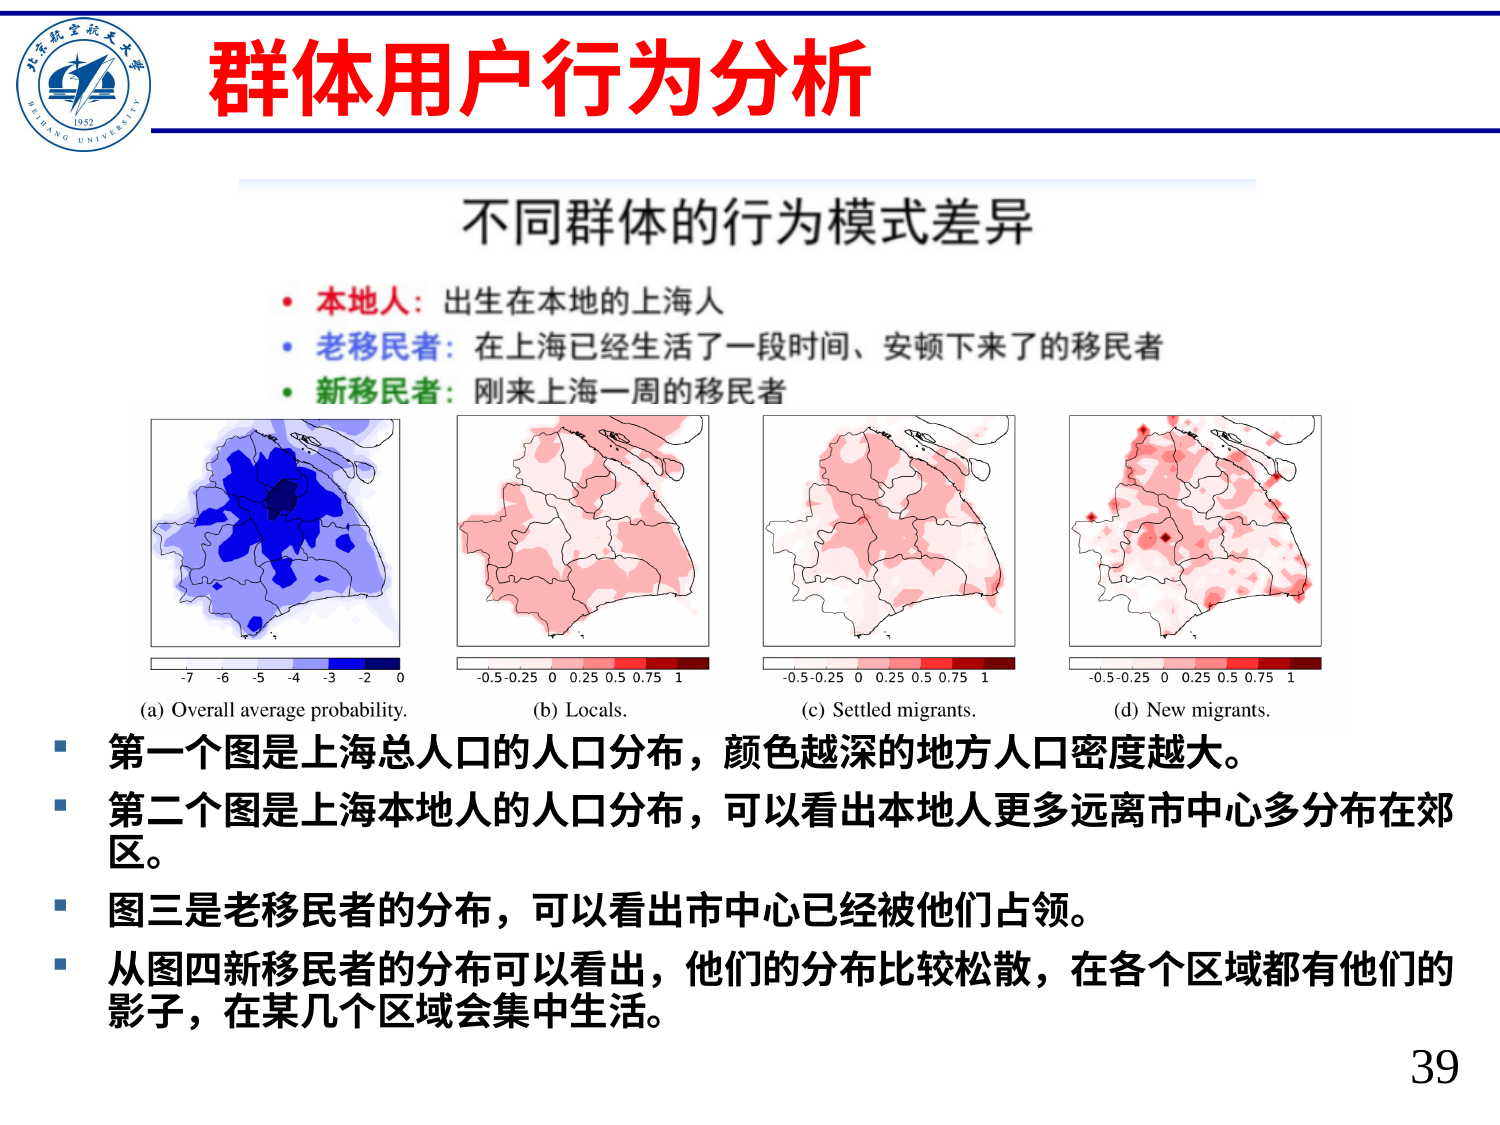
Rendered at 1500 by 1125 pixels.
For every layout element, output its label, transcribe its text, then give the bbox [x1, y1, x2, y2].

picture [133, 179, 1345, 741]
picture [16, 17, 151, 152]
title 群体用户行为分析 [192, 32, 1415, 120]
list 第一个图是上海总人口的人口分布，颜色越深的地方人口密度越大。 第二个图是上海本地人的人口分布，可以看出本地人更多远离市中心多分布在郊区。 图三是老移民者的分布，可以看出市中心已经被他们占领。 从图四新移民者的分布可以看出，他们的分布比较松散，在各个区域都有他们的影子，在某几个区域会集中生活。 [36, 725, 1477, 1007]
